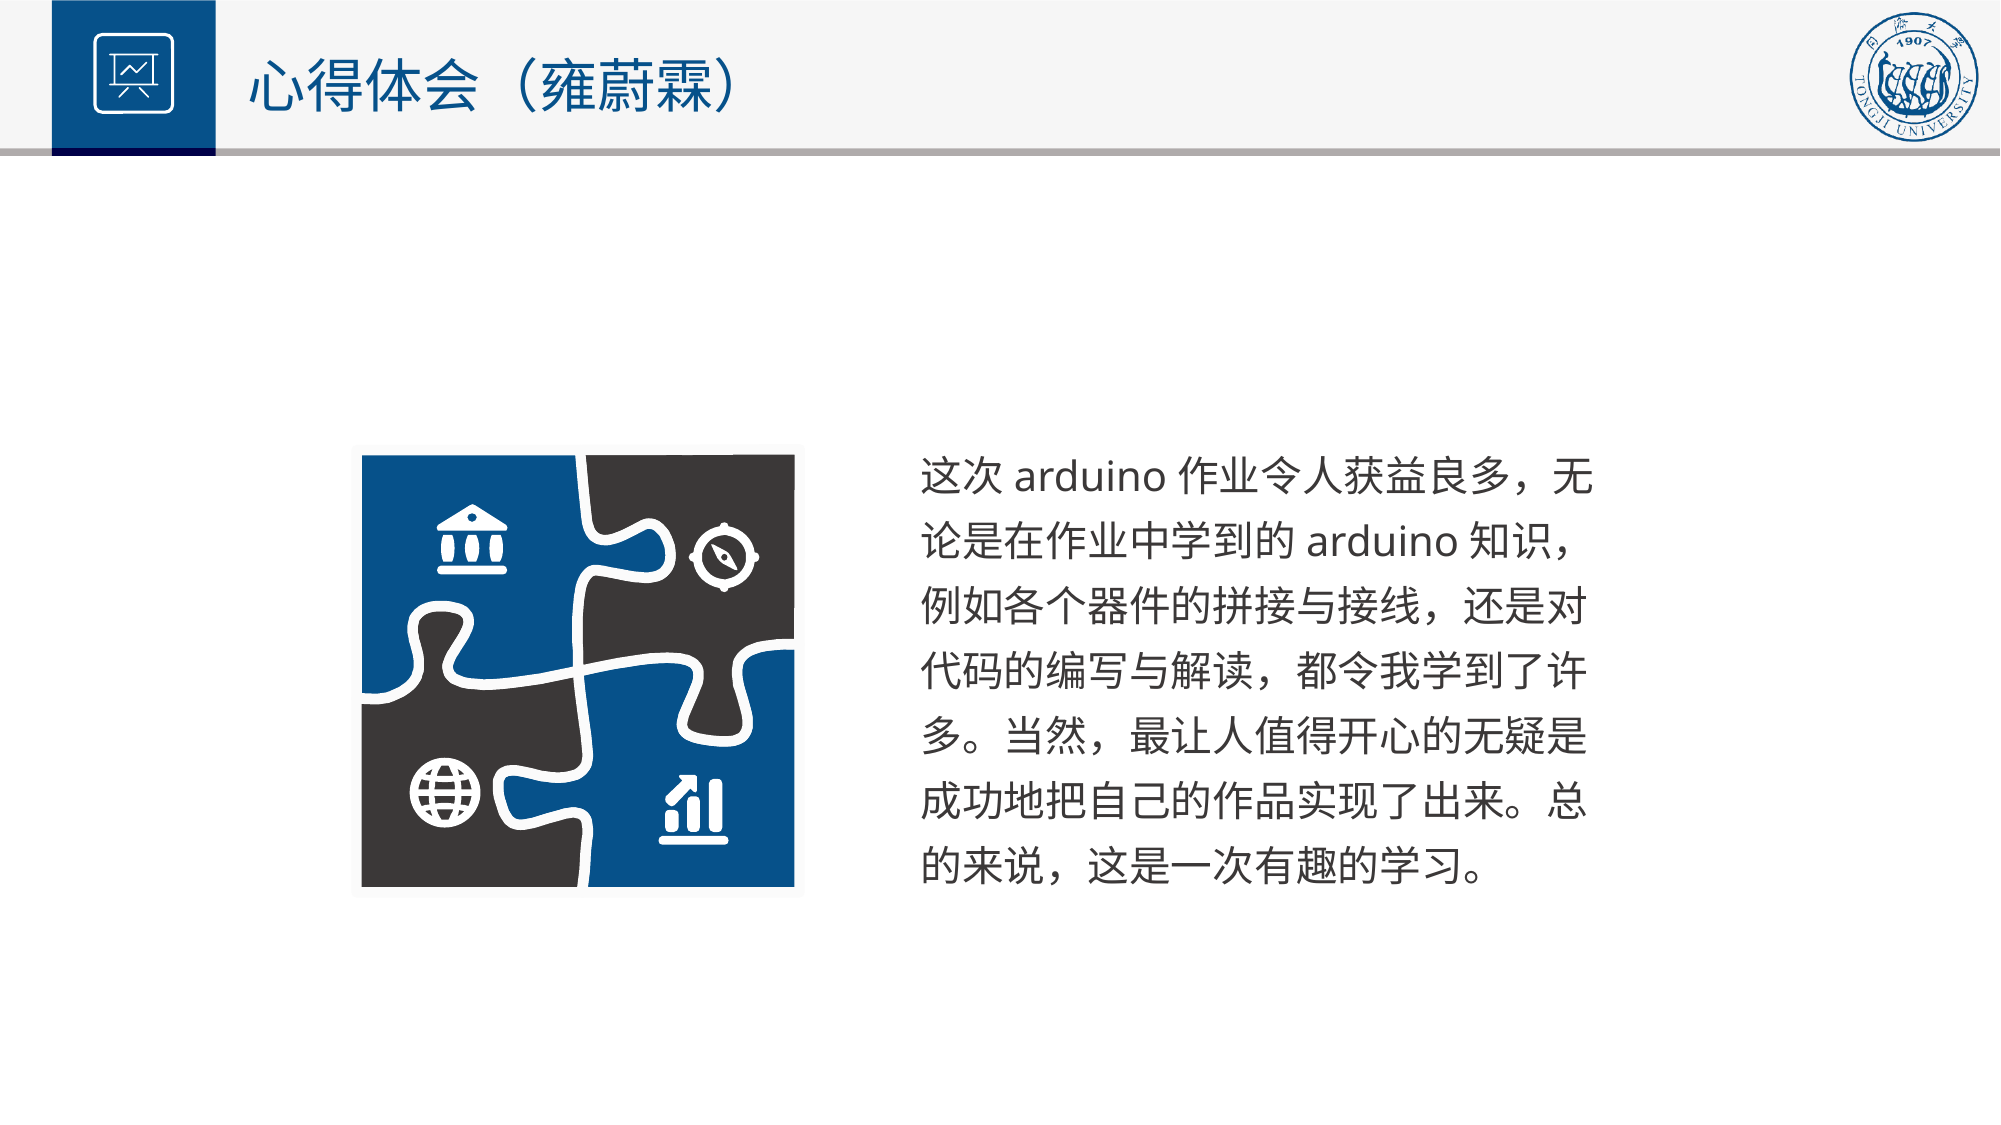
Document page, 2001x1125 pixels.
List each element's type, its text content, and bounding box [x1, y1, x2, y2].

text_box 心得体会（雍蔚霖） [233, 41, 788, 127]
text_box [356, 699, 588, 893]
text_box [0, 0, 51, 147]
text_box 这次arduino作业令人获益良多，无论是在作业中学到的arduino知识，例如各个器件的拼接与接线，还是对代码的编写与解读，都令我学到了许多。当然，最让人值得开心的无疑是成功地把自己的作品实现了出来。总的来说，这是一次有趣的学习。 [905, 427, 1617, 840]
text_box [216, 0, 2000, 147]
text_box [588, 742, 800, 893]
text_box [356, 450, 671, 699]
picture [1849, 11, 1979, 142]
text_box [577, 449, 800, 742]
text_box [0, 147, 2000, 157]
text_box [51, 0, 216, 156]
